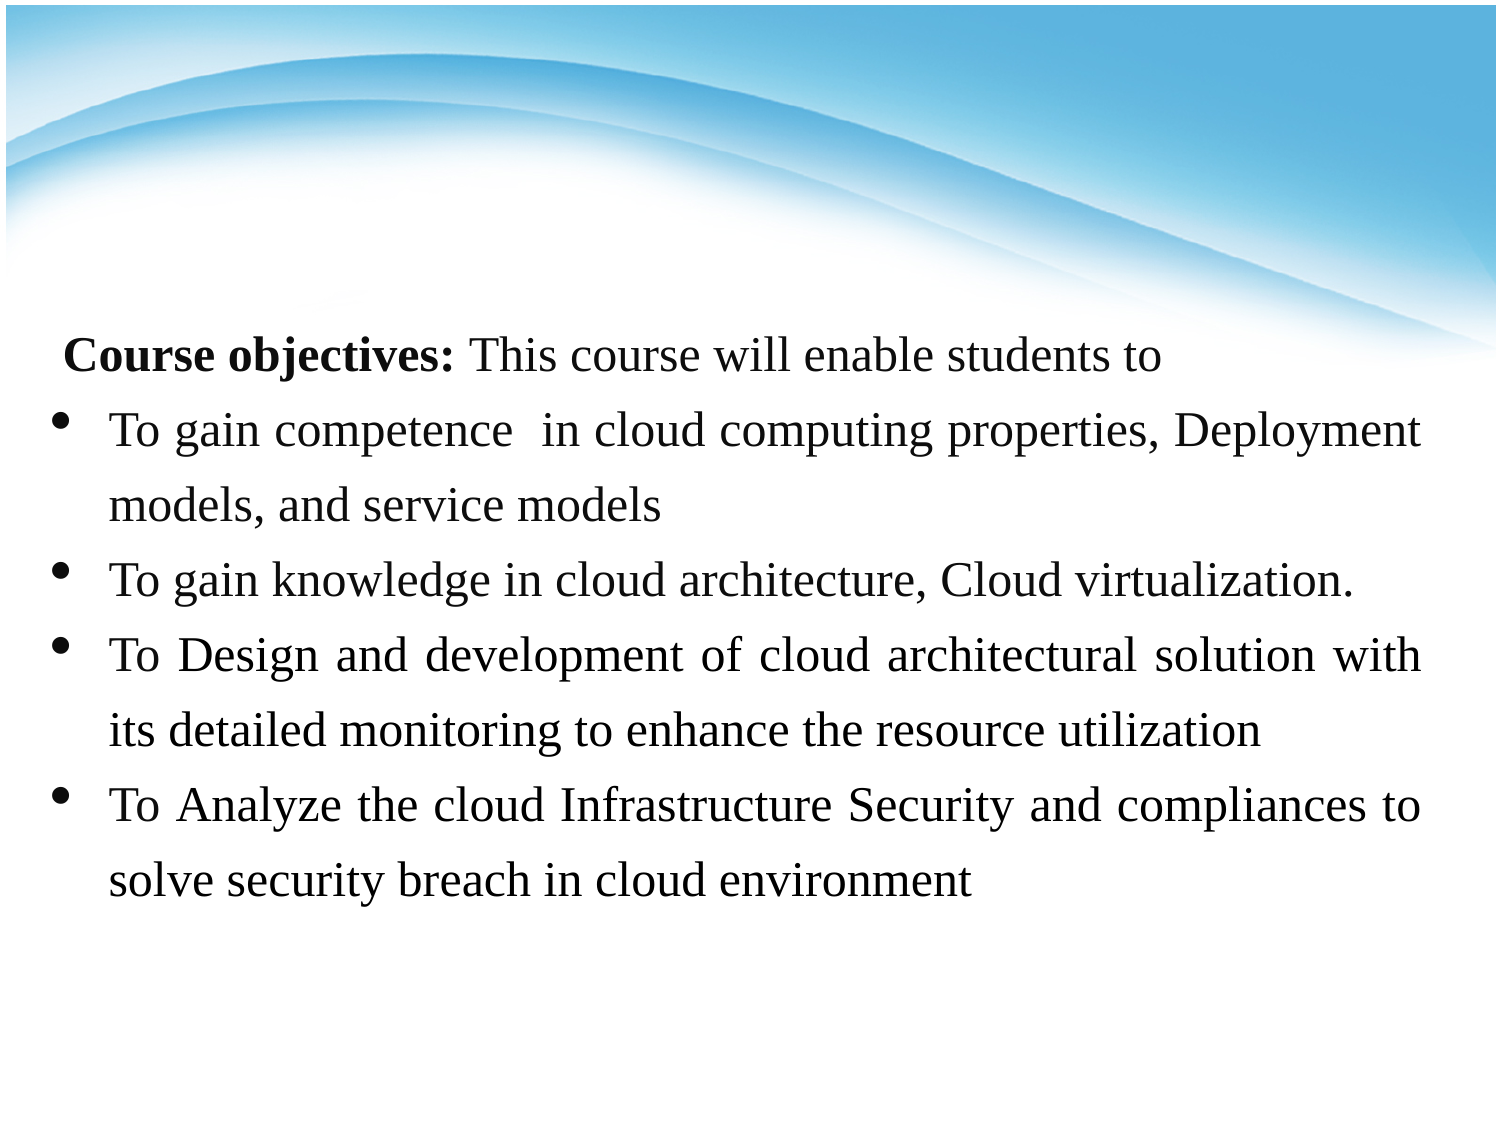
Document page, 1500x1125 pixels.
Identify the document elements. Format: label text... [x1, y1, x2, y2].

text_box Course objectives: This course will enable students to To gain competence in cloud computing properties, Deployment models, and service models To gain knowledge in cloud architecture, Cloud virtualization. To Design and development of cloud architectural solution with its detailed monitoring to enhance the resource utilization To Analyze the cloud Infrastructure Security and compliances to solve security breach in cloud environment [37, 299, 1438, 971]
picture [0, 0, 1500, 1125]
